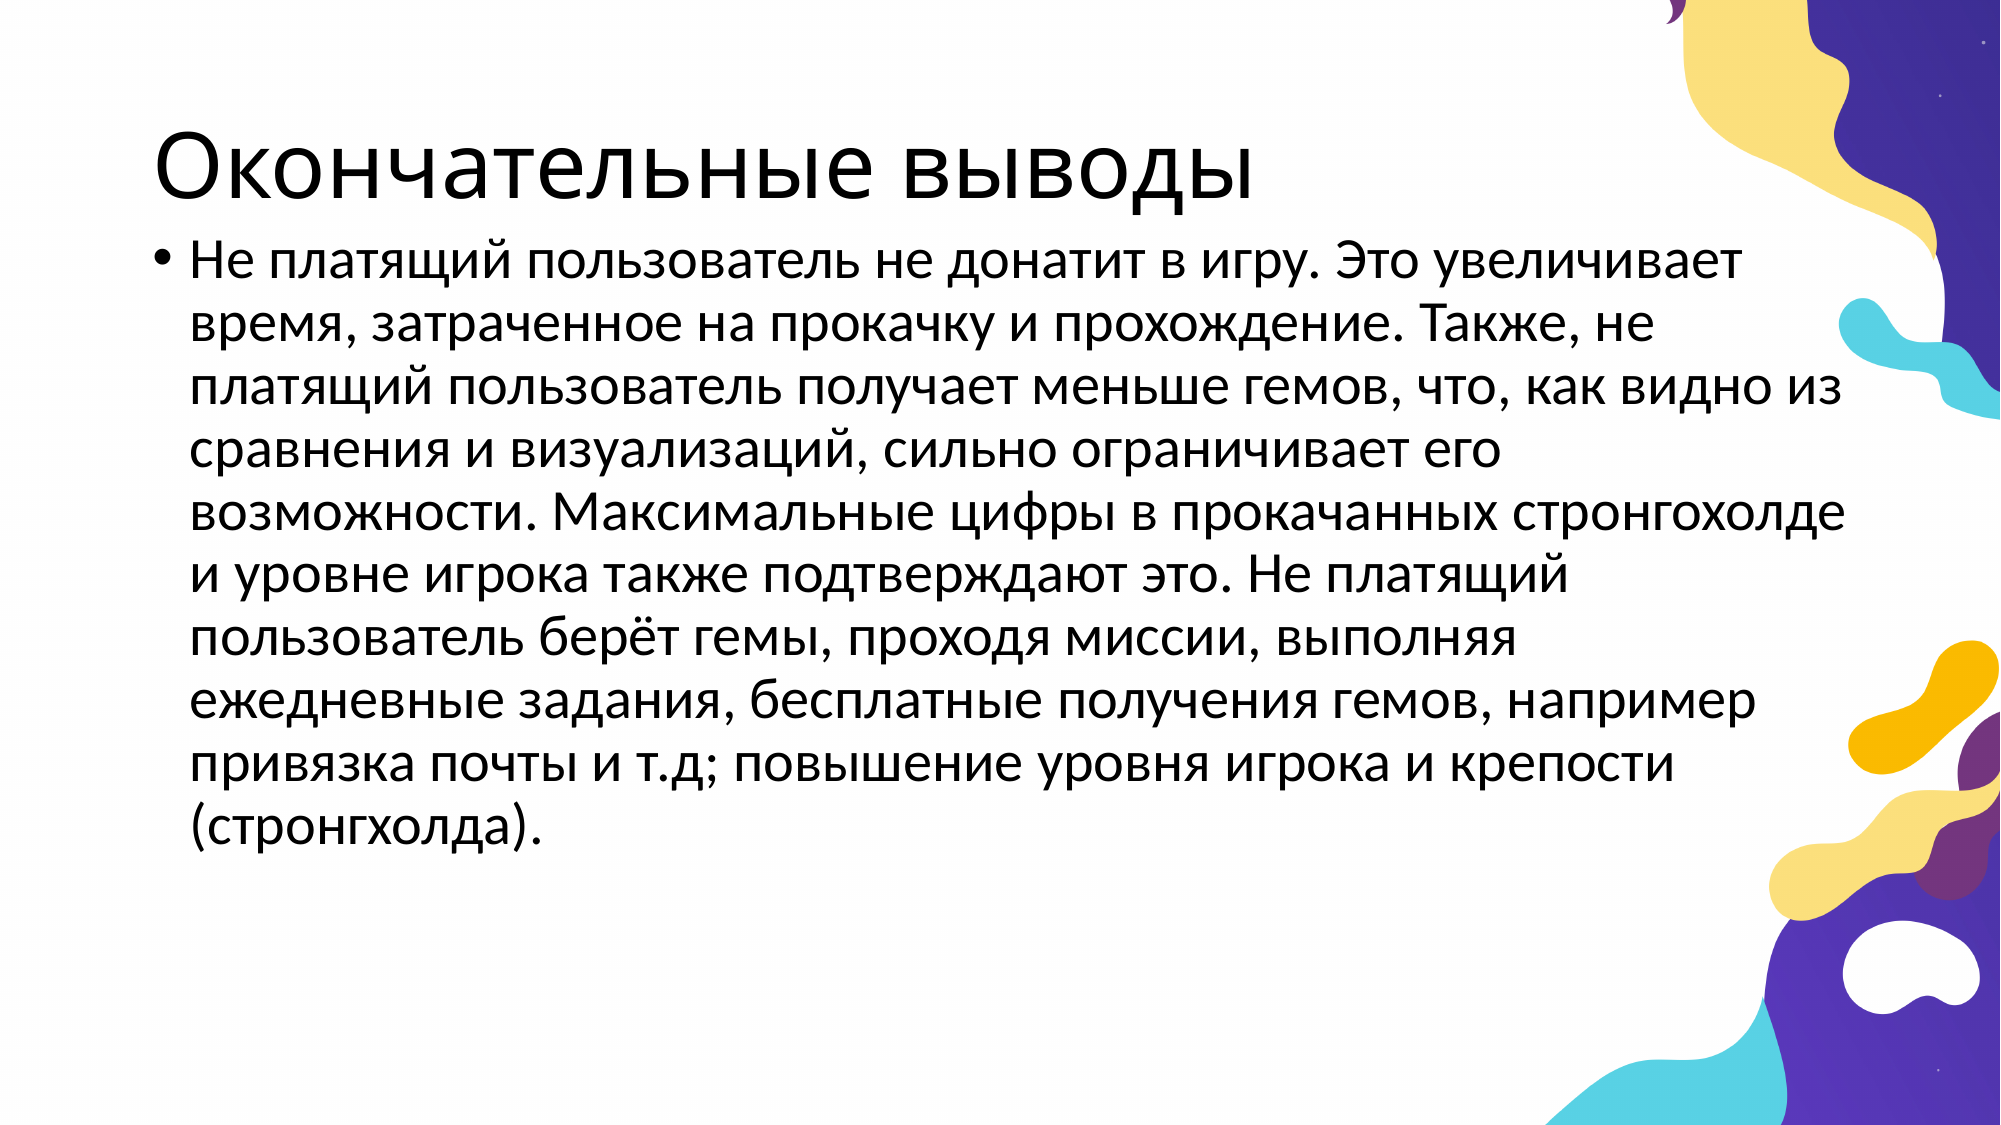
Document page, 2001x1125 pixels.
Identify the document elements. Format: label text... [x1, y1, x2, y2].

picture [0, 0, 2000, 1125]
list Не платящий пользователь не донатит в игру. Это увеличивает время, затраченное на прокачку и прохождение. Также, не платящий пользователь получает меньше гемов, что, как видно из сравнения и визуализаций, сильно ограничивает его возможности. Максимальные цифры в прокачанных стронгохолде и уровне игрока также подтверждают это. Не платящий пользователь берёт гемы, проходя миссии, выполняя ежедневные задания, бесплатные получения гемов, например привязка почты и т.д; повышение уровня игрока и крепости (стронгхолда). [137, 220, 1863, 935]
title Окончательные выводы [137, 59, 1863, 220]
